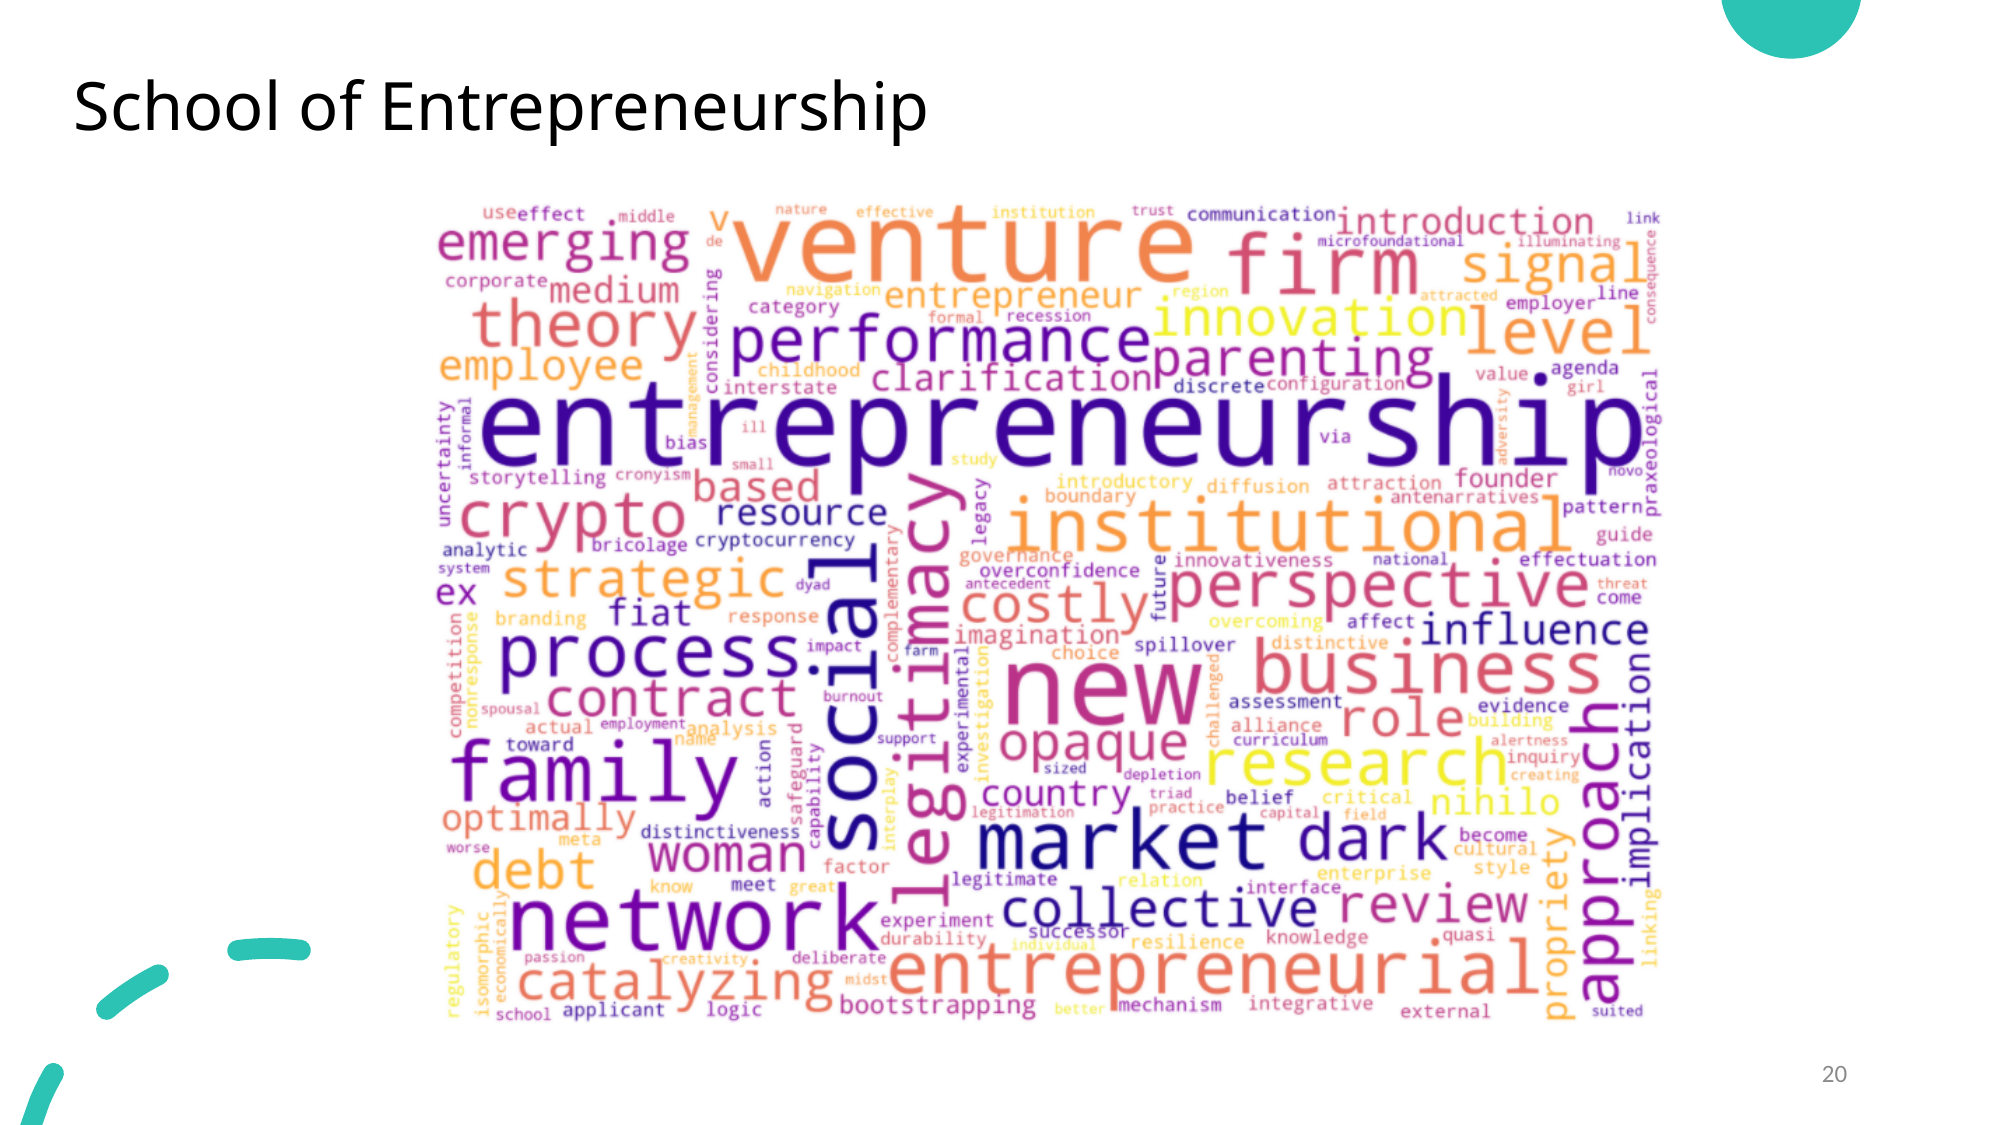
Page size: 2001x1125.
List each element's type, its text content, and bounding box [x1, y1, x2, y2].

slide_number 20 [1412, 1042, 1863, 1103]
picture [432, 196, 1679, 1026]
title School of Entrepreneurship [58, 0, 1784, 218]
